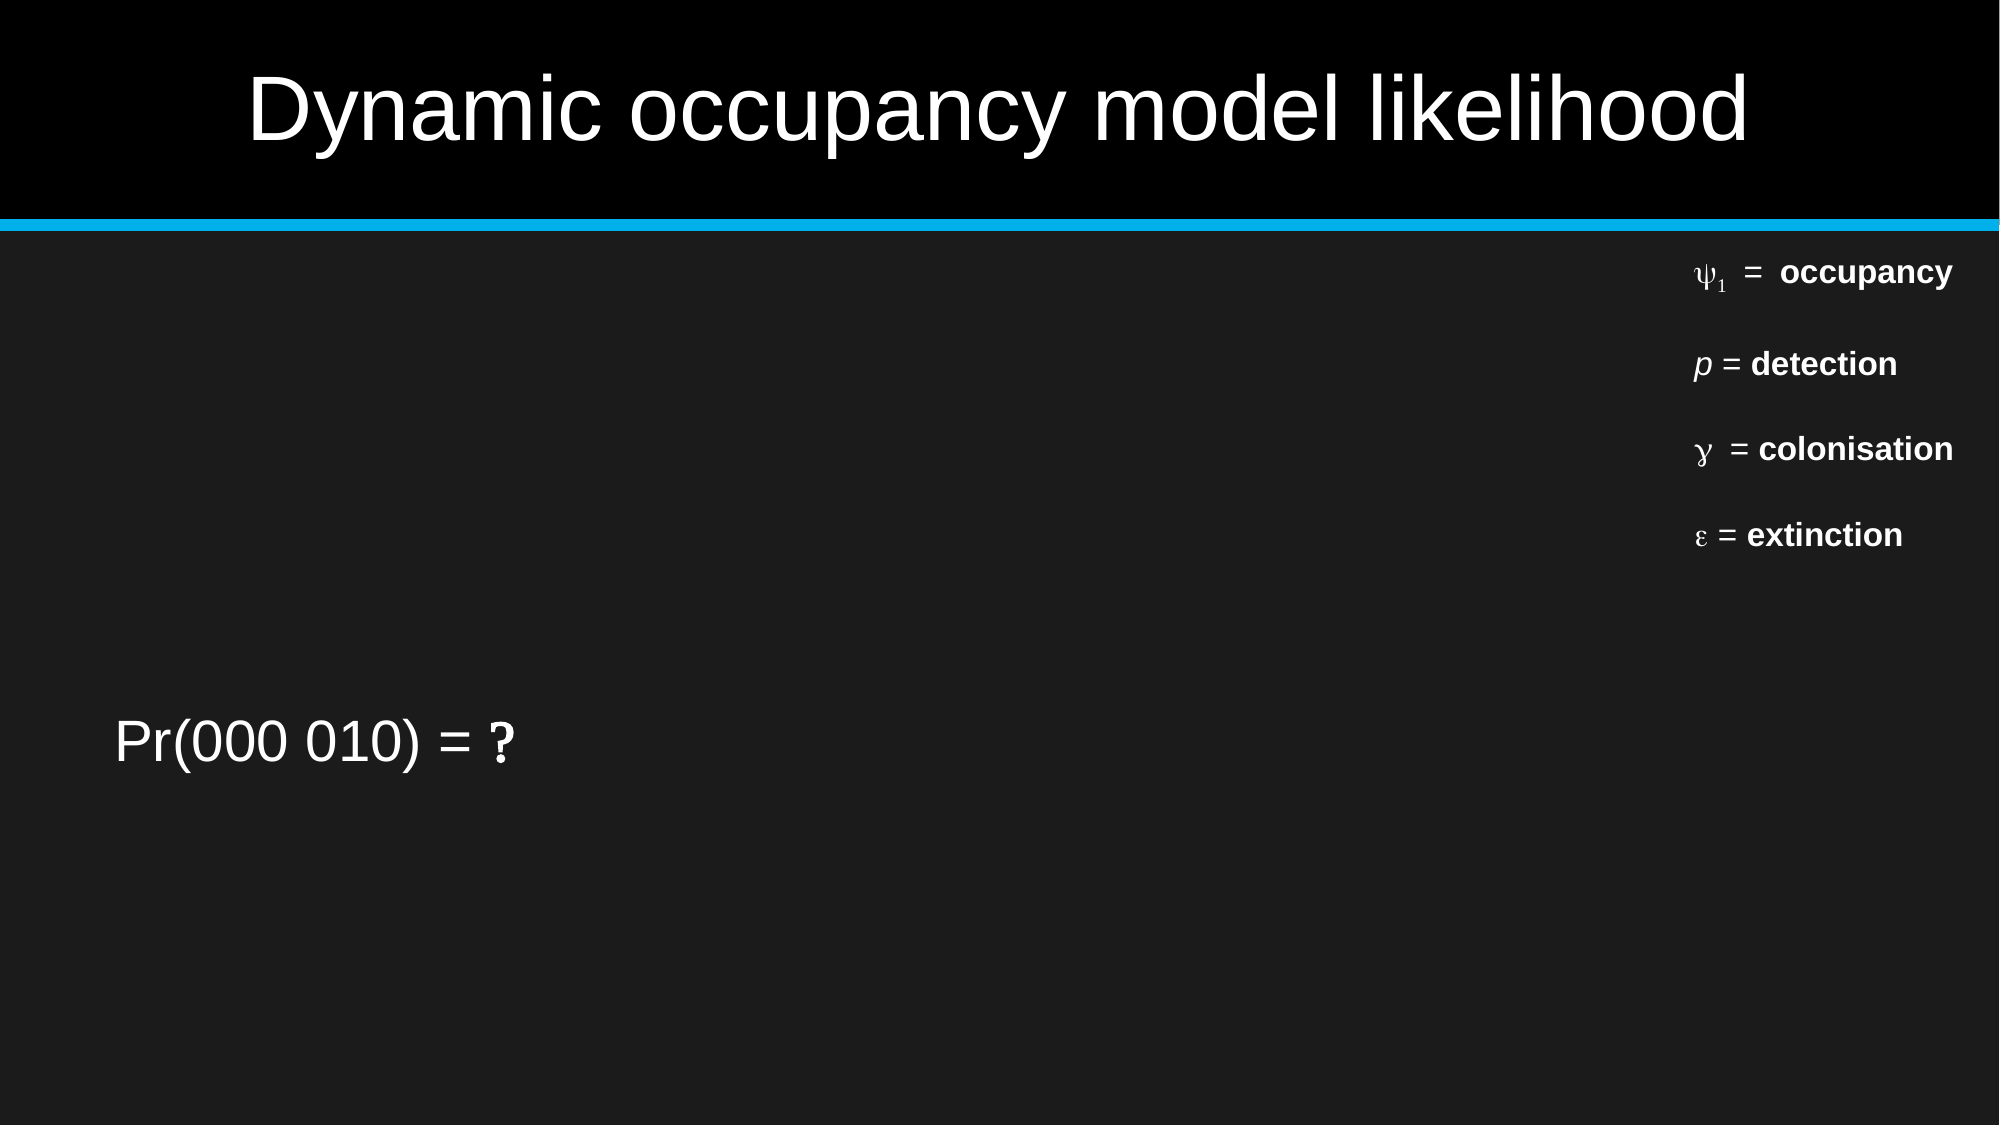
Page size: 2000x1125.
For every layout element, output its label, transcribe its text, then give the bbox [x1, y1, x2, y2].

title Dynamic occupancy model likelihood [174, 20, 1825, 201]
text_box y1 = occupancy p = detection g = colonisation e = extinction [1677, 241, 1980, 587]
text_box Pr(000 010) = ? [97, 694, 1708, 782]
